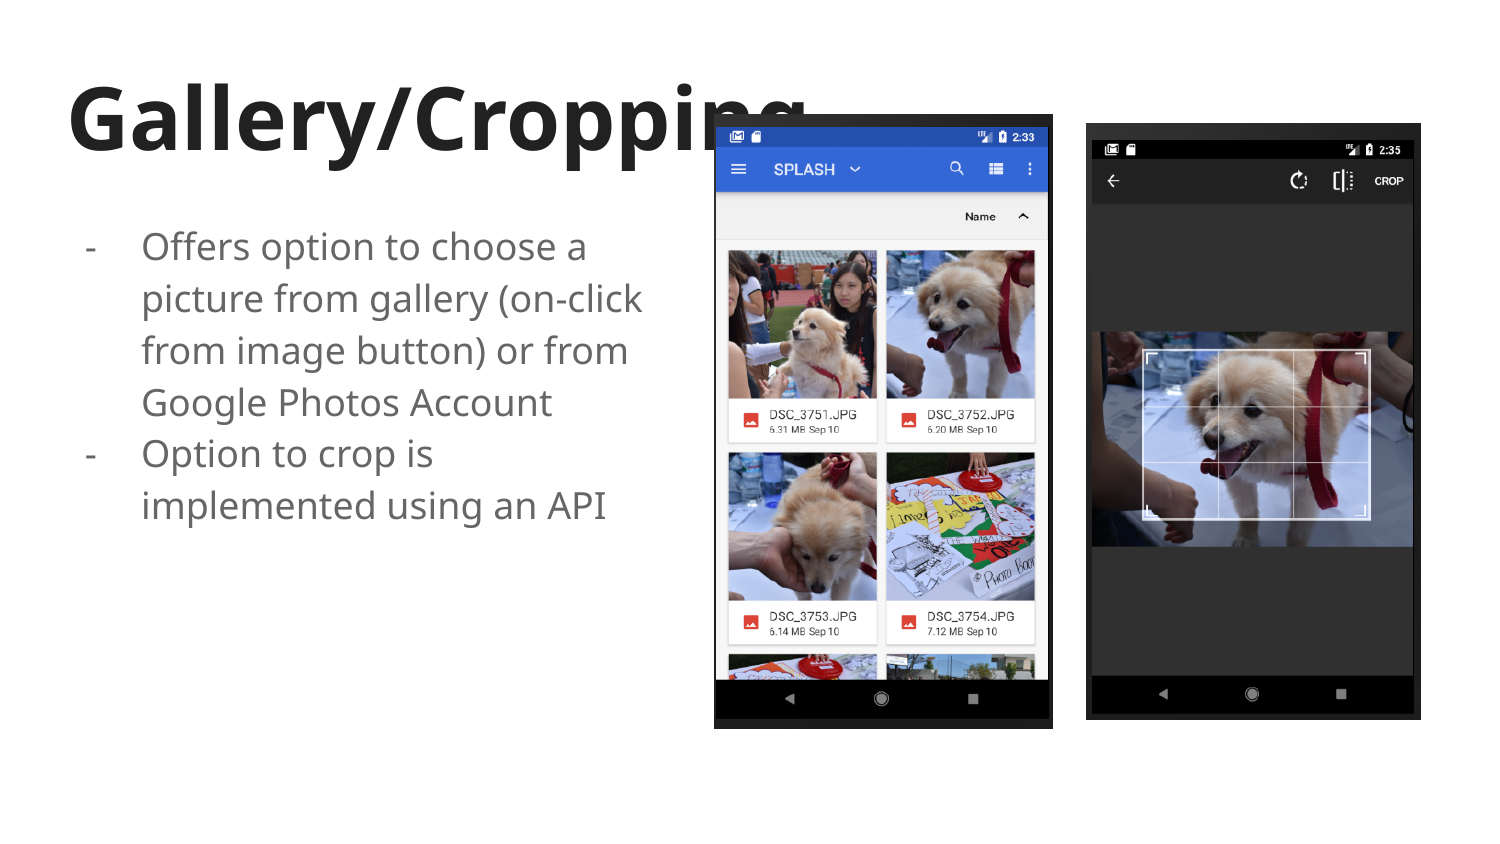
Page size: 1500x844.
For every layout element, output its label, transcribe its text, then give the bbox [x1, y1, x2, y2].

title Gallery/Cropping [51, 48, 1449, 180]
list Offers option to choose a picture from gallery (on-click from image button) or from Google Photos Account Option to crop is implemented using an API [51, 201, 688, 750]
picture [713, 114, 1054, 730]
picture [1085, 123, 1421, 721]
